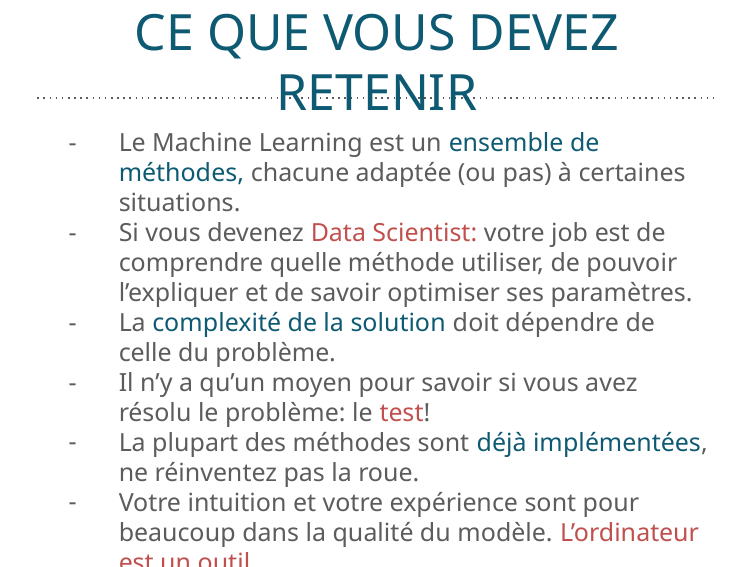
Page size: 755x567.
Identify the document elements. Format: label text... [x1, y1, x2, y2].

list Le Machine Learning est un ensemble de méthodes, chacune adaptée (ou pas) à certaines situations. Si vous devenez Data Scientist: votre job est de comprendre quelle méthode utiliser, de pouvoir l’expliquer et de savoir optimiser ses paramètres. La complexité de la solution doit dépendre de celle du problème. Il n’y a qu’un moyen pour savoir si vous avez résolu le problème: le test! La plupart des méthodes sont déjà implémentées, ne réinventez pas la roue. Votre intuition et votre expérience sont pour beaucoup dans la qualité du modèle. L’ordinateur est un outil. [28, 111, 726, 455]
title CE QUE VOUS DEVEZ RETENIR [40, 0, 714, 111]
